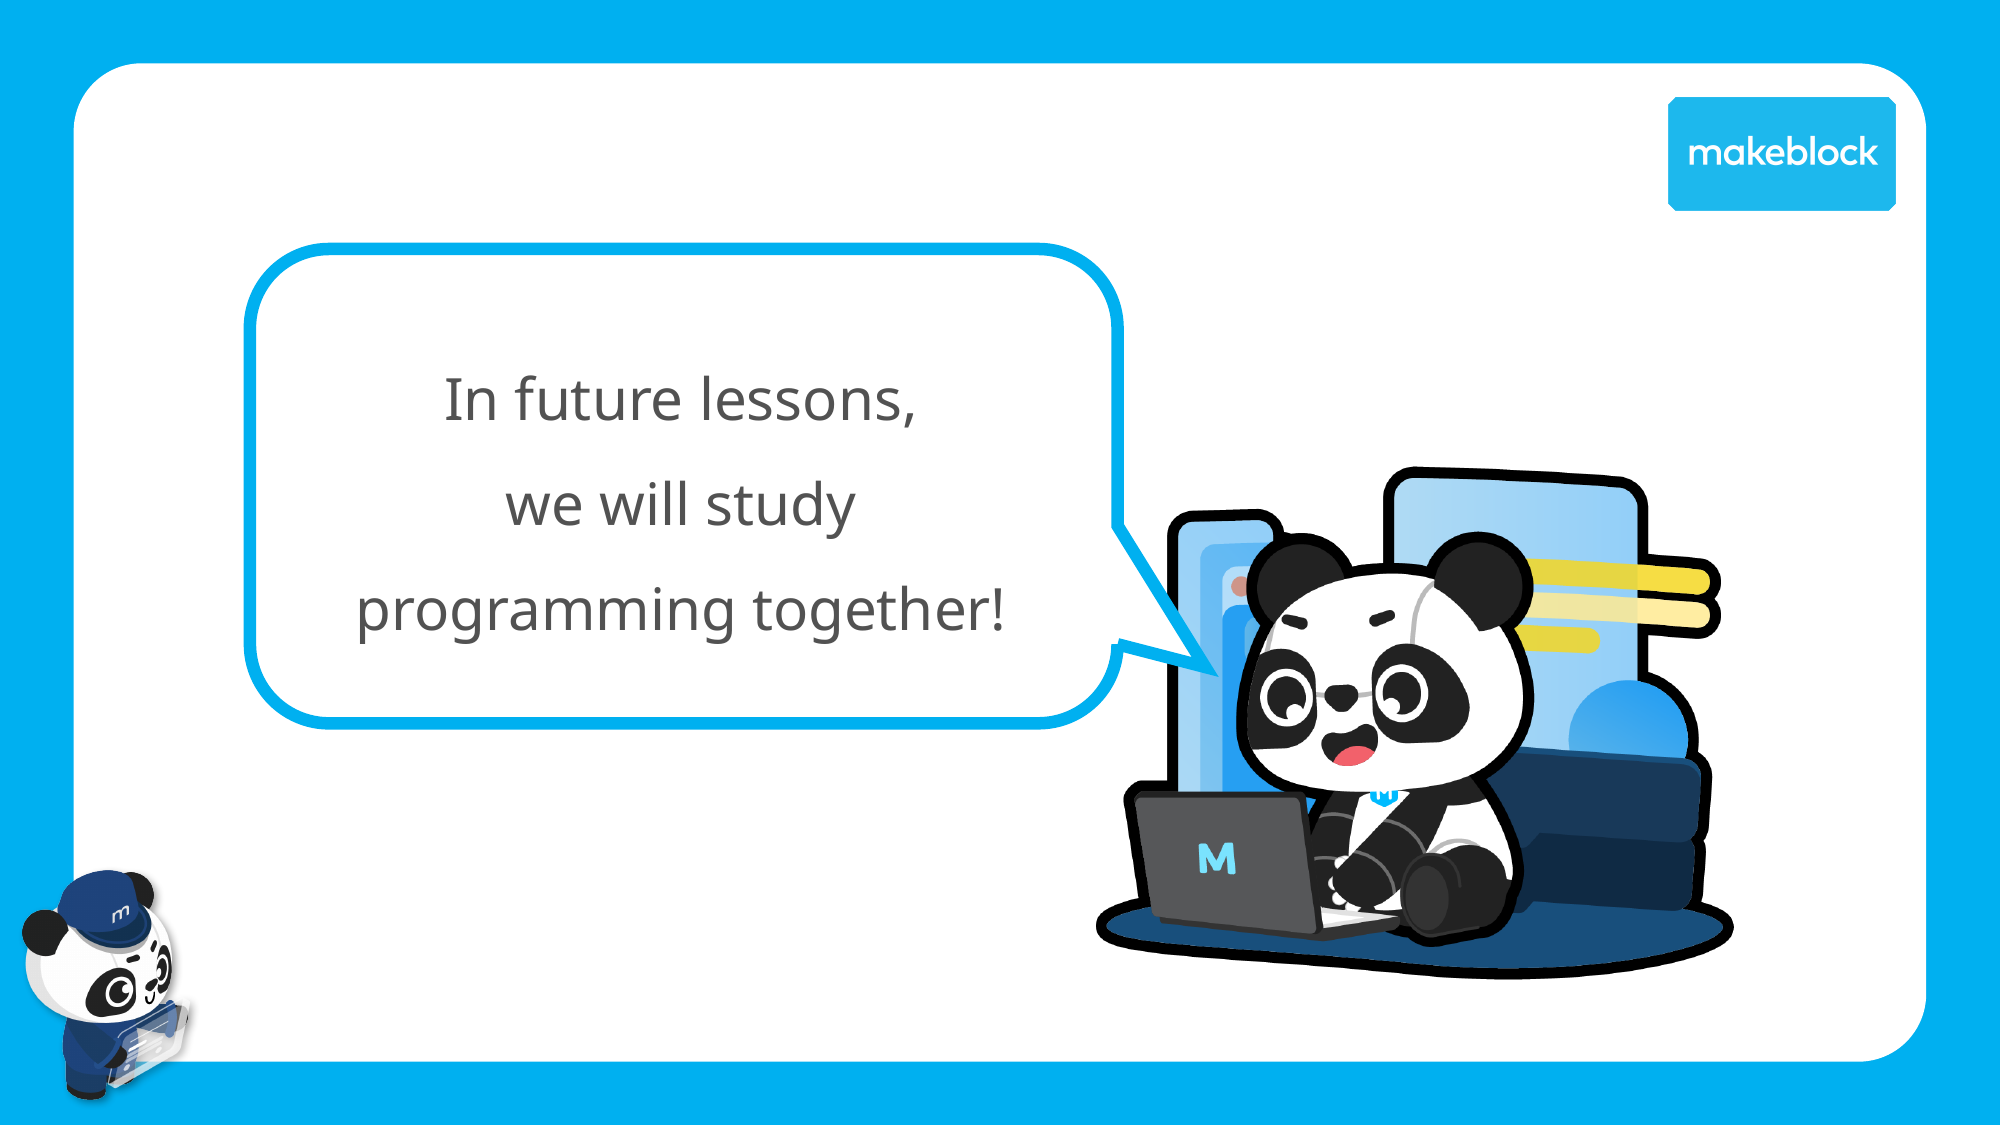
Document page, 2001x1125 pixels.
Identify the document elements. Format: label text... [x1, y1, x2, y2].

picture [1668, 96, 1896, 211]
picture [23, 870, 190, 1099]
text_box [250, 248, 1118, 442]
picture [1073, 444, 1189, 707]
picture [1073, 444, 1757, 1003]
text_box [250, 650, 1068, 724]
text_box In future lessons, we will study programming together! [247, 319, 1115, 650]
